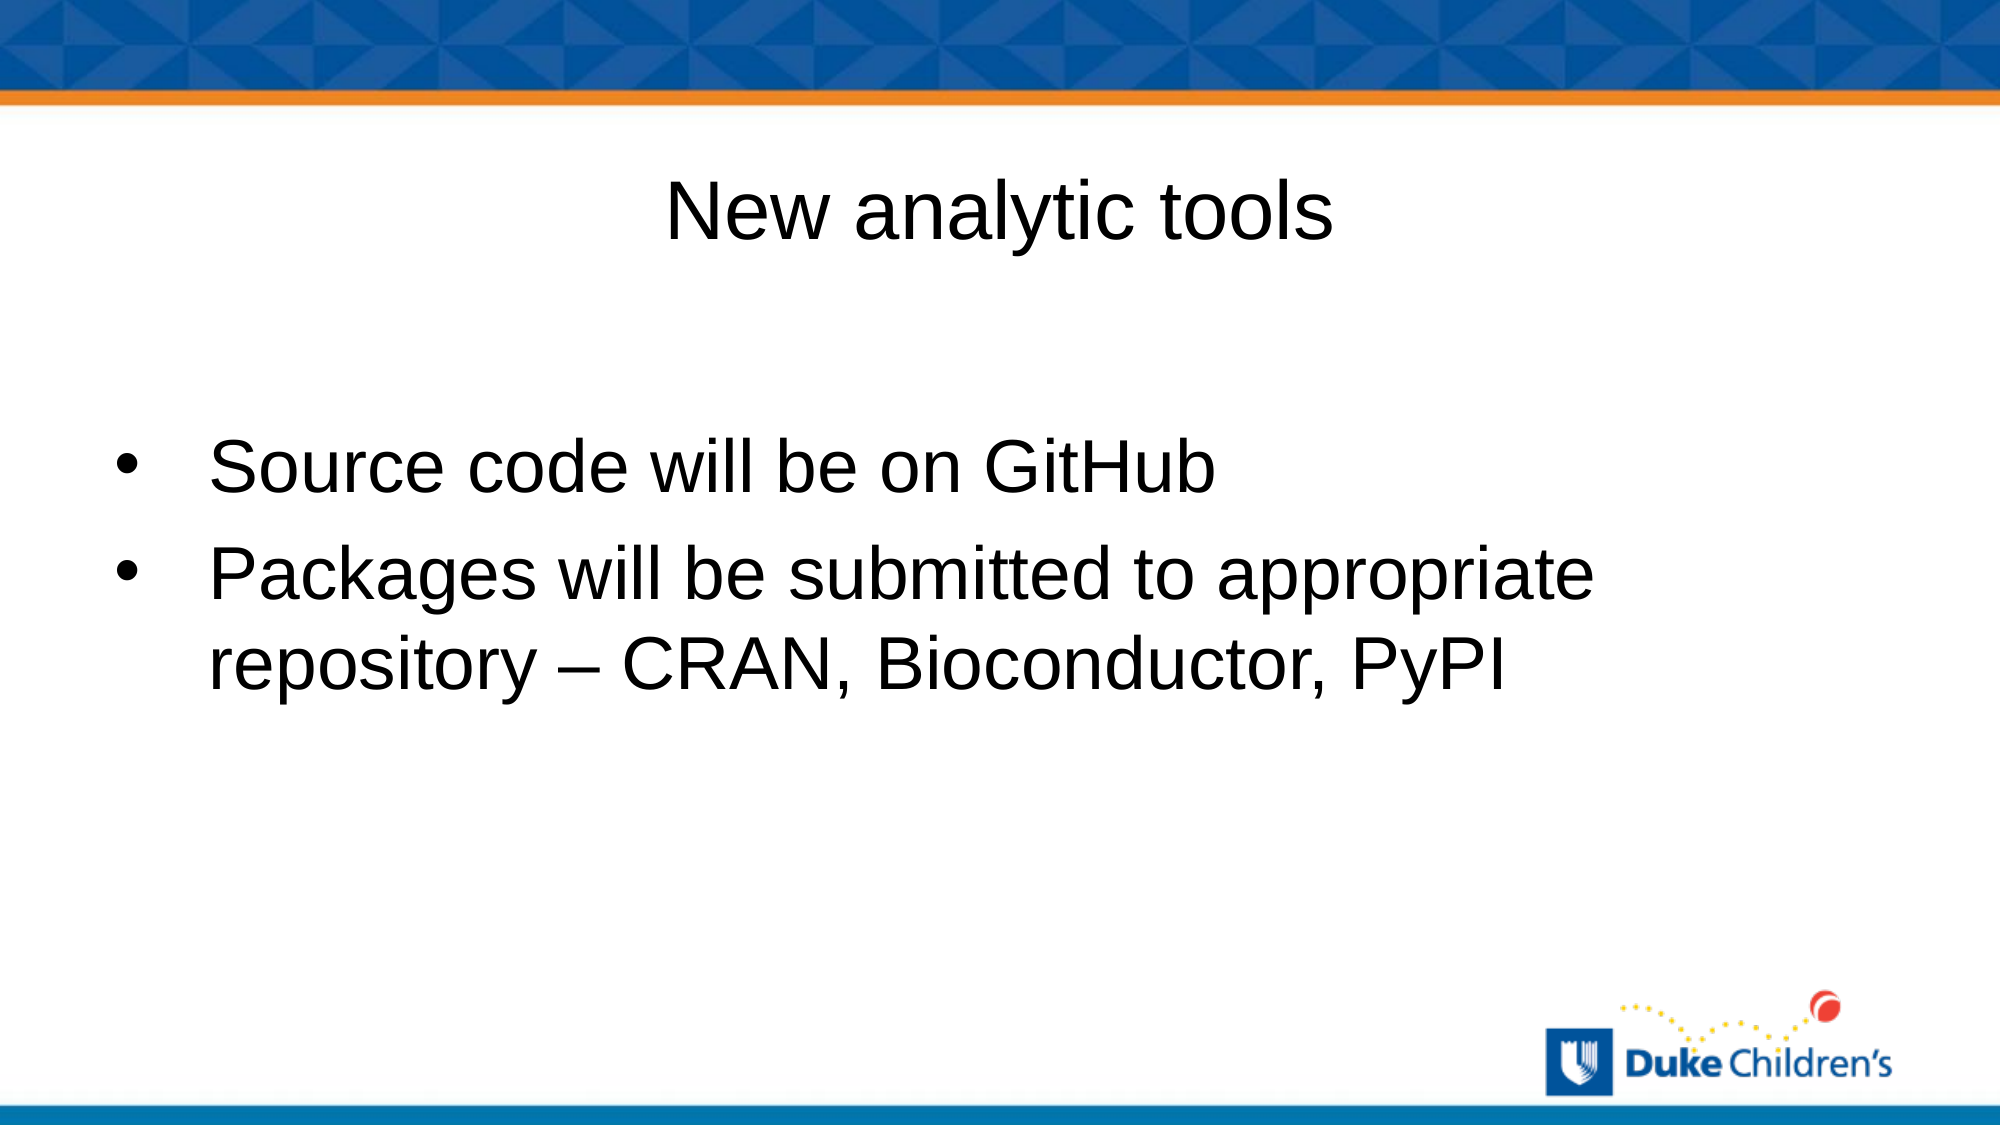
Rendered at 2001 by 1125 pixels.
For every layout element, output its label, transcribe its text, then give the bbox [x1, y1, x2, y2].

title New analytic tools [99, 112, 1900, 301]
list Source code will be on GitHub Packages will be submitted to appropriate repository – CRAN, Bioconductor, PyPI [99, 409, 1900, 819]
picture [0, 0, 2000, 1107]
